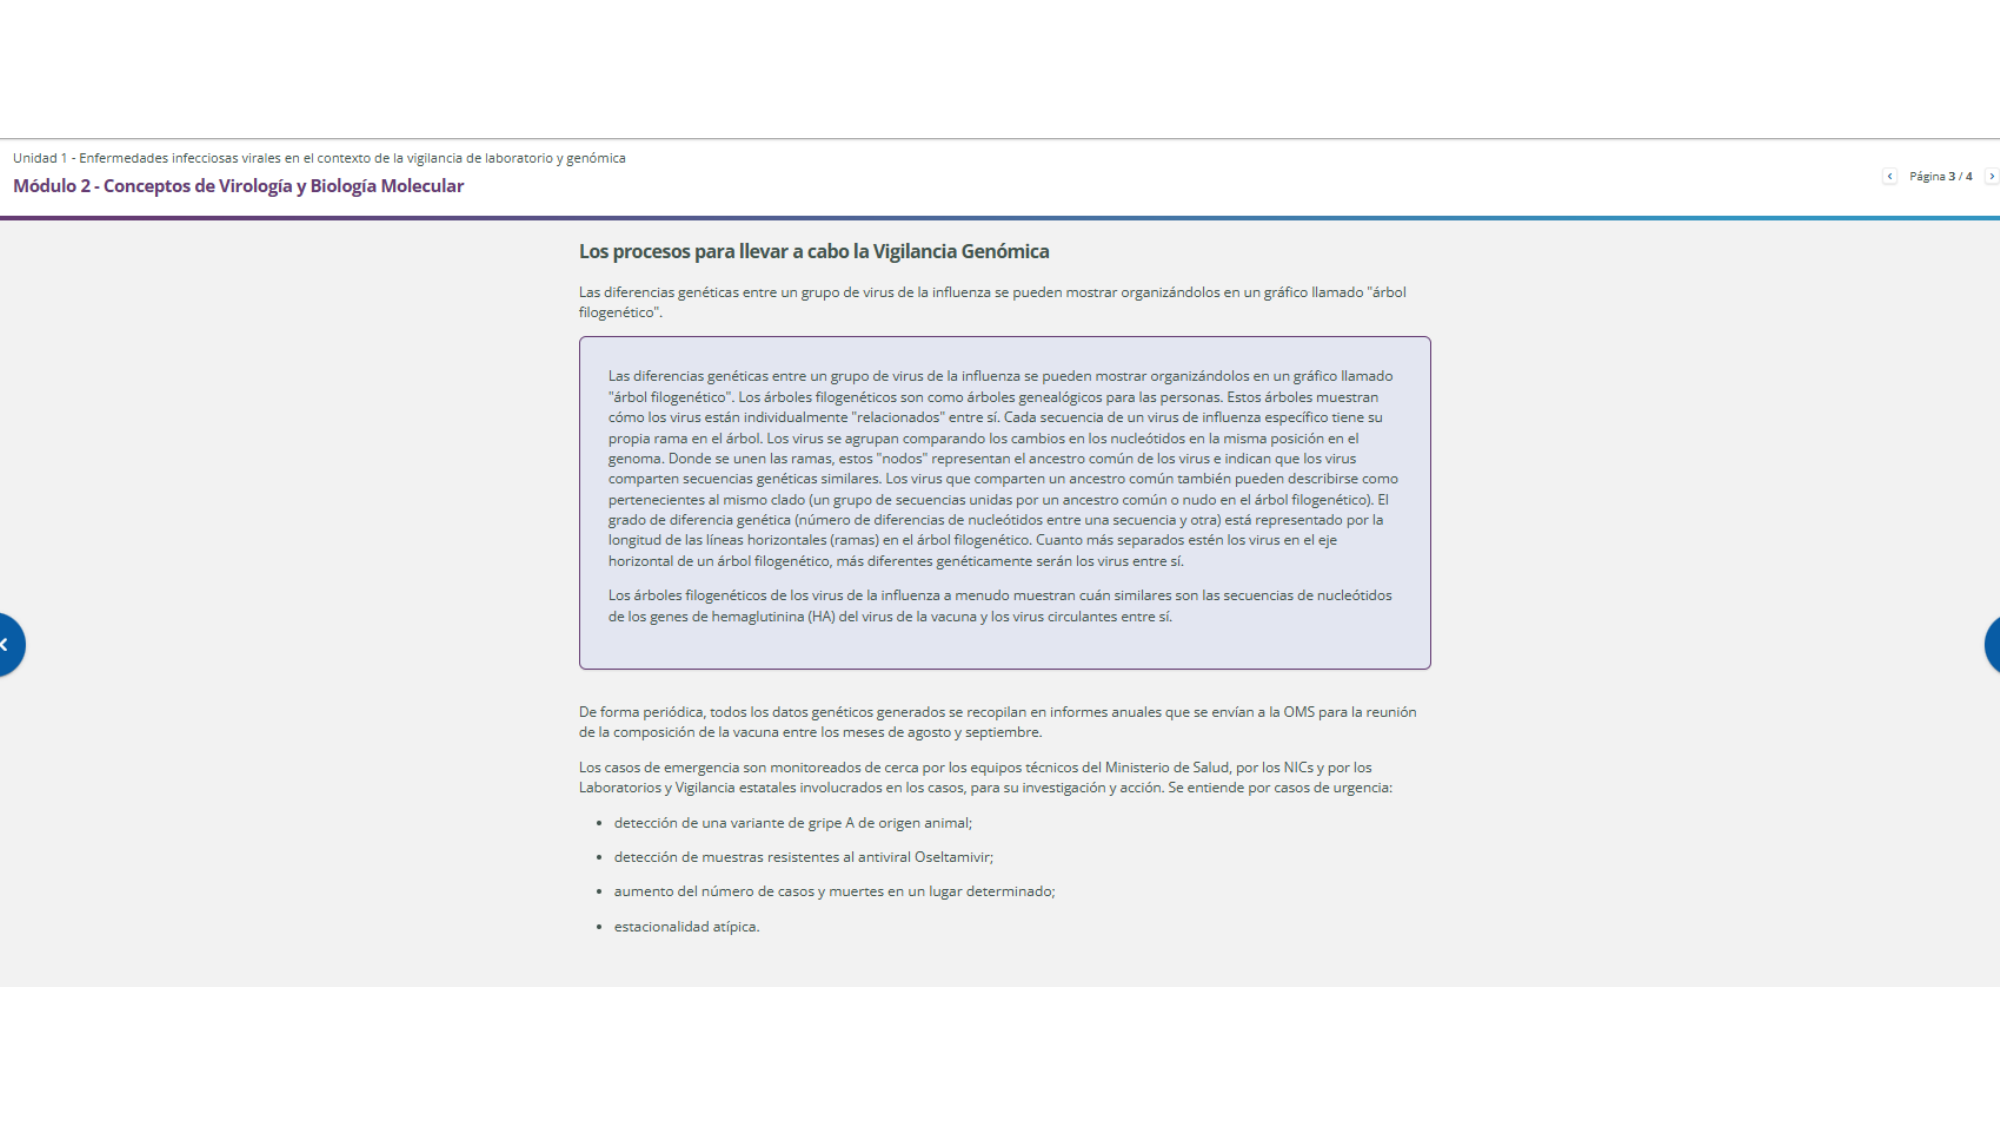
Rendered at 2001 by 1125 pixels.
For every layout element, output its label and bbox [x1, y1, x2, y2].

picture [0, 138, 2000, 987]
